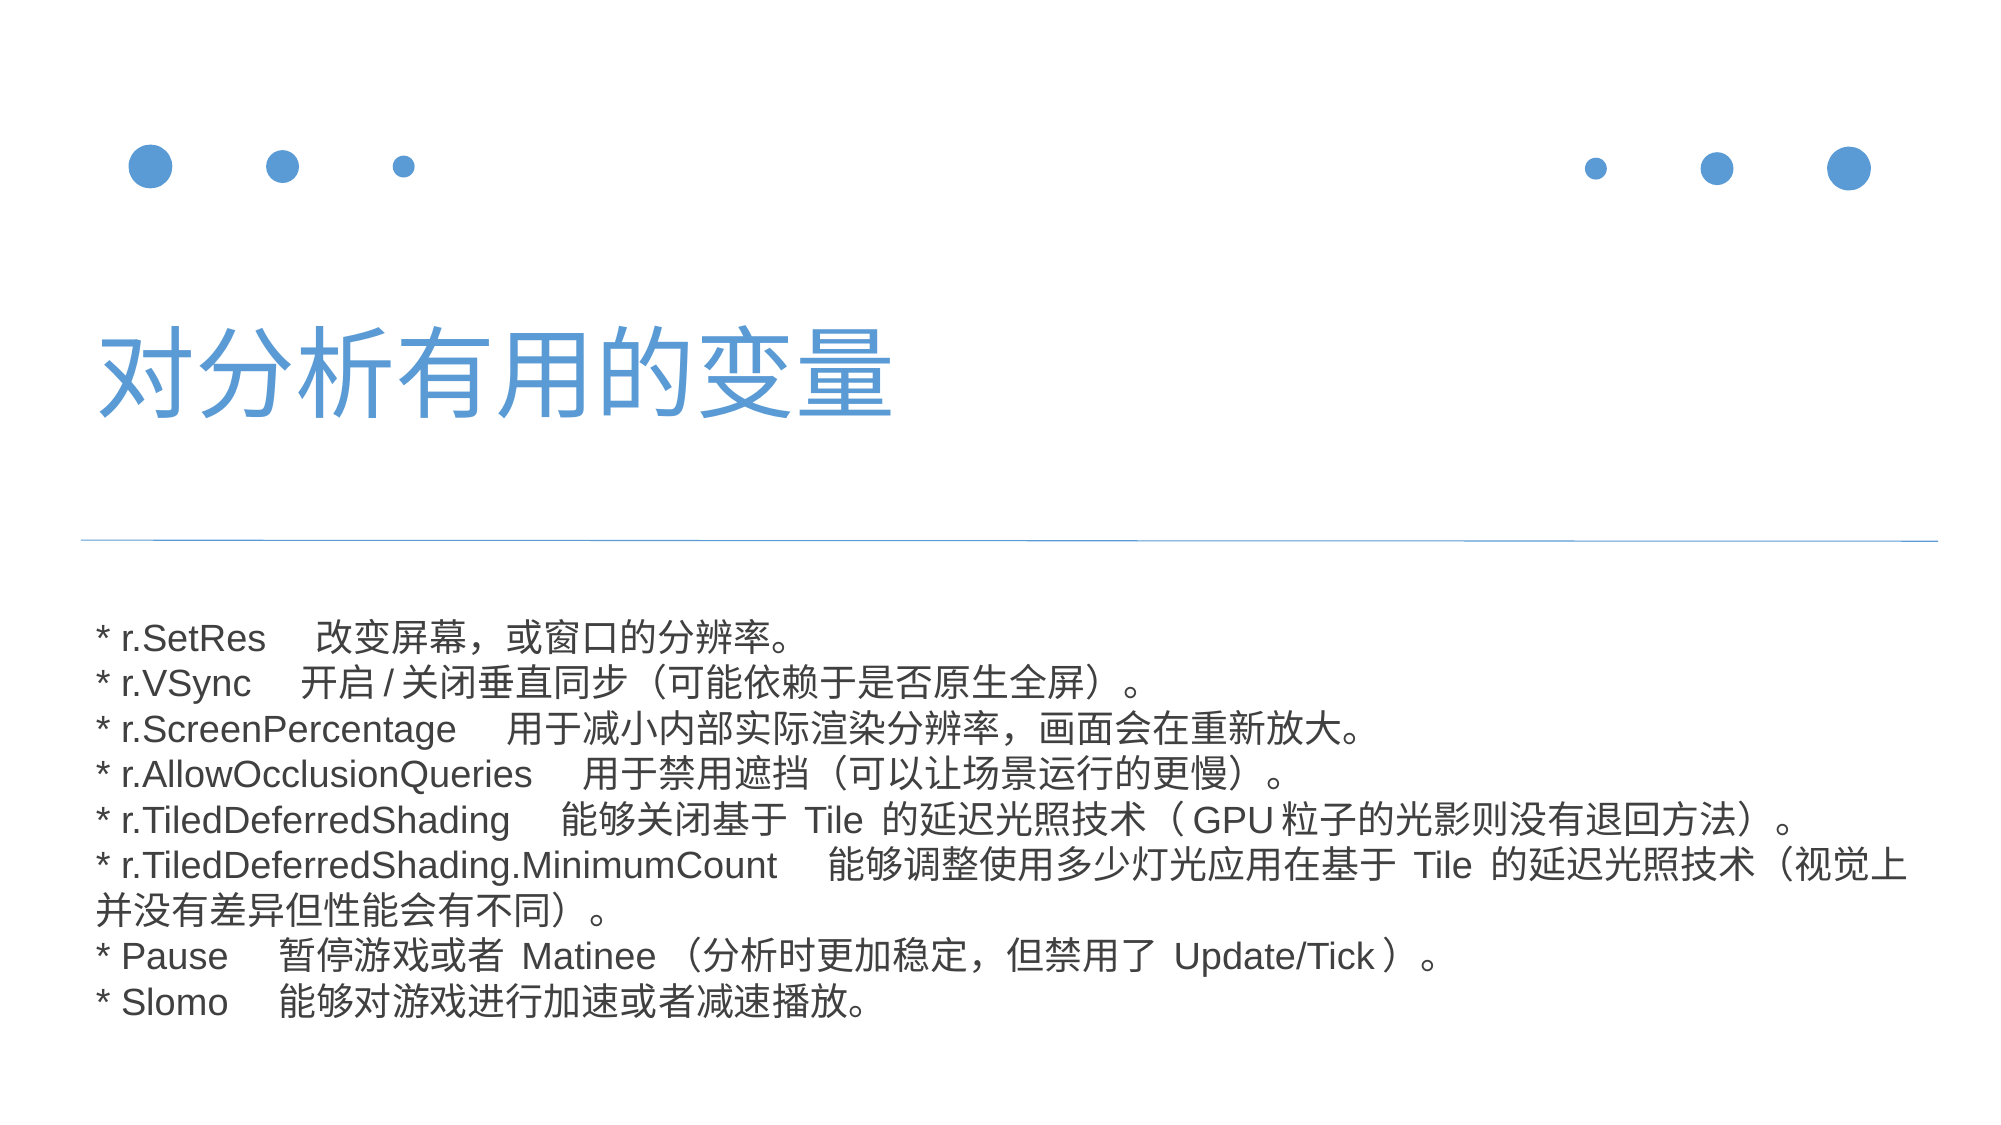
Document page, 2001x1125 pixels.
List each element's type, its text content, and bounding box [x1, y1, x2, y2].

text_box * r.SetRes 改变屏幕，或窗口的分辨率。 * r.VSync 开启/关闭垂直同步（可能依赖于是否原生全屏）。 * r.ScreenPercentage 用于减小内部实际渲染分辨率，画面会在重新放大。 * r.AllowOcclusionQueries 用于禁用遮挡（可以让场景运行的更慢）。 * r.TiledDeferredShading 能够关闭基于 Tile 的延迟光照技术（GPU粒子的光影则没有退回方法）。 * r.TiledDeferredShading.MinimumCount 能够调整使用多少灯光应用在基于 Tile 的延迟光照技术（视觉上并没有差异但性能会有不同）。 * Pause 暂停游戏或者 Matinee（分析时更加稳定，但禁用了 Update/Tick）。 * Slomo 能够对游戏进行加速或者减速播放。 [80, 560, 1939, 1036]
text_box 对分析有用的变量 [80, 241, 1939, 440]
